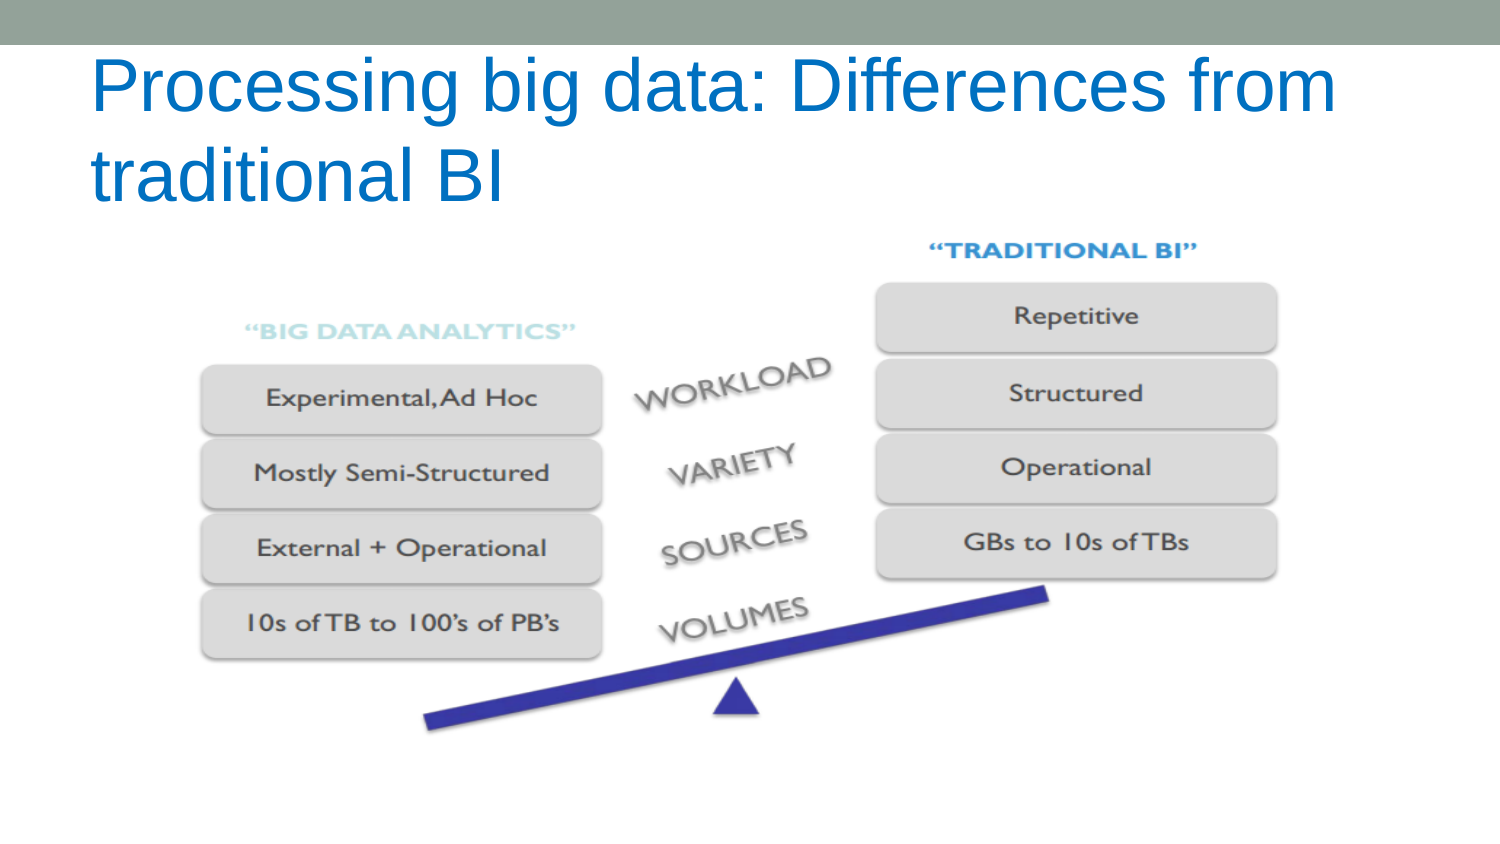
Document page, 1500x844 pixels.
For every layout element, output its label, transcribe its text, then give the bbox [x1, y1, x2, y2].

title Processing big data: Differences from traditional BI [75, 65, 1425, 188]
picture [111, 208, 1331, 767]
